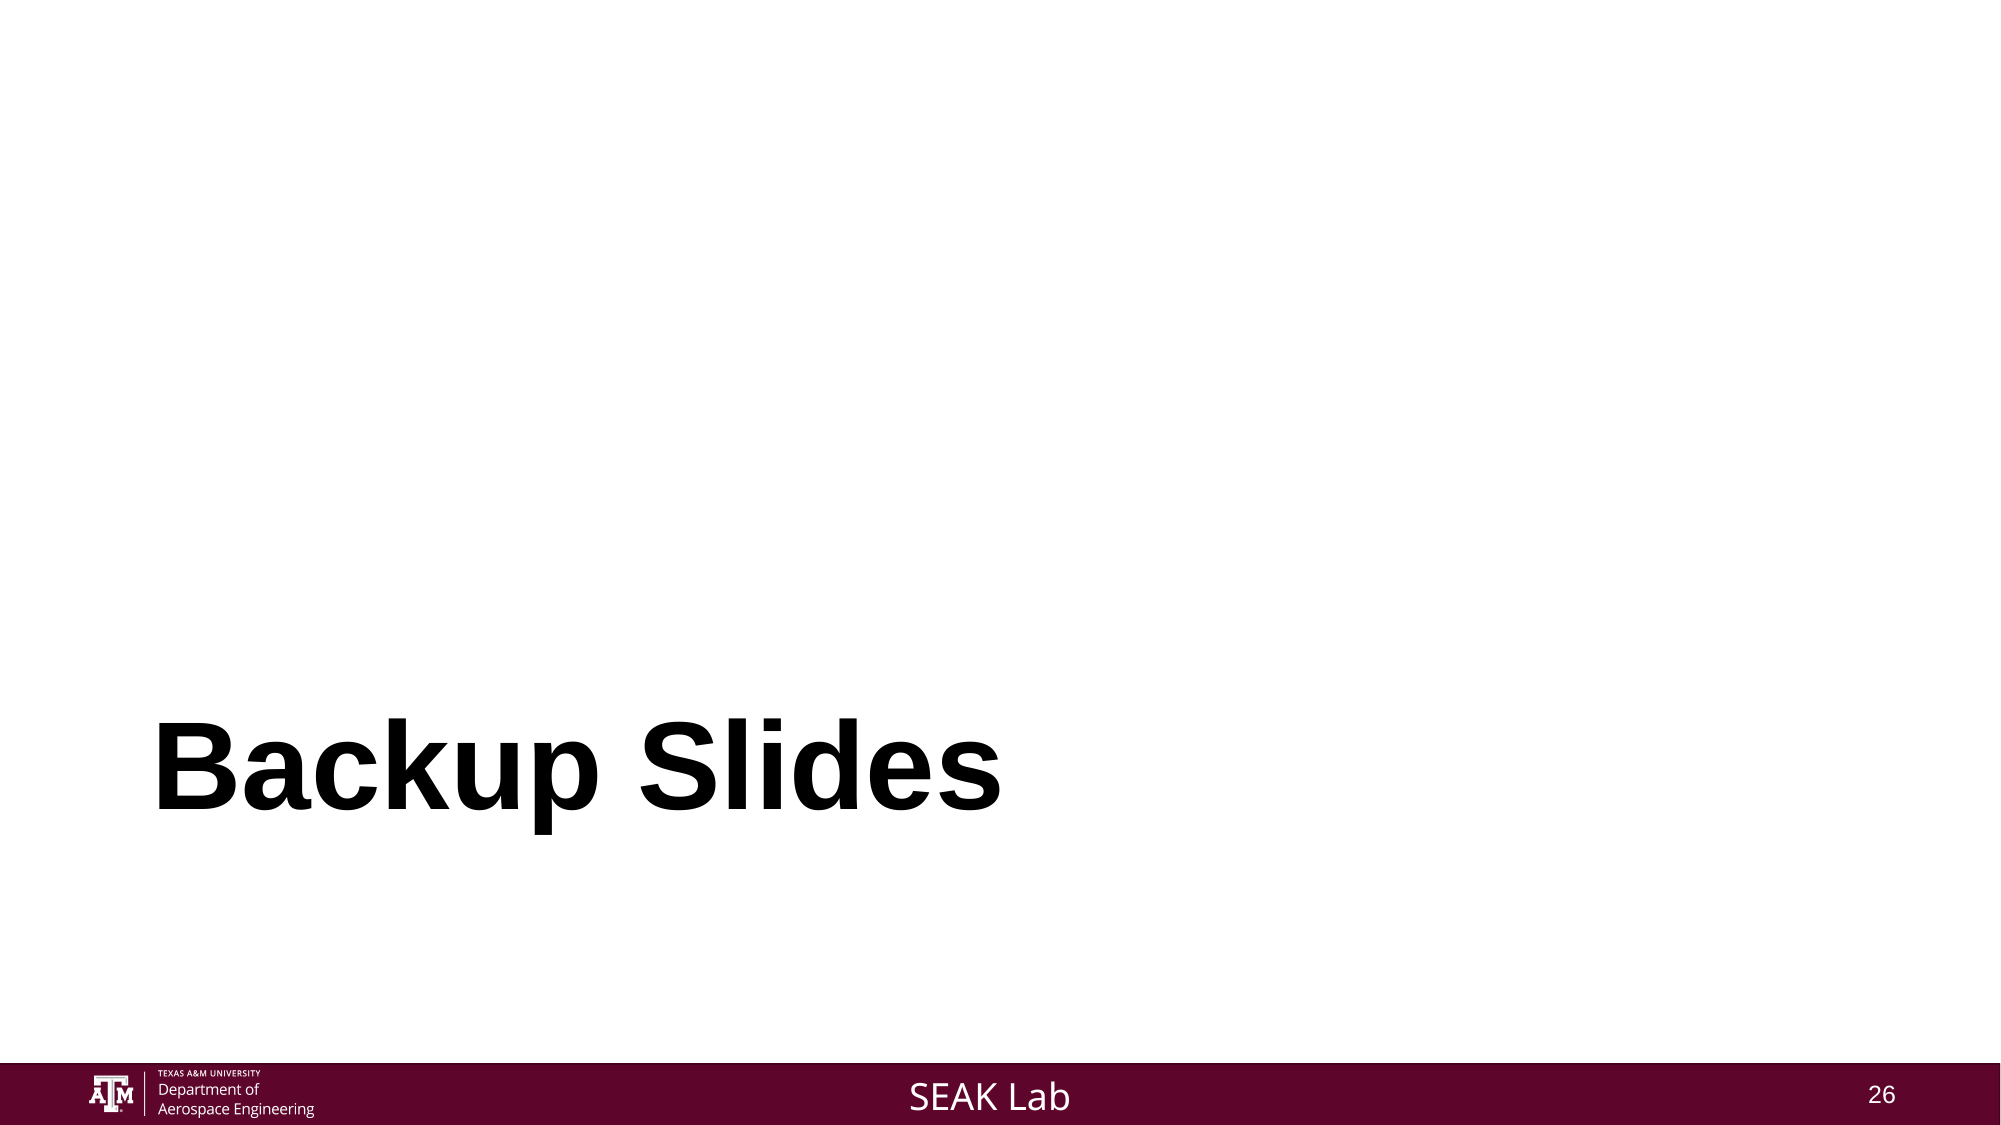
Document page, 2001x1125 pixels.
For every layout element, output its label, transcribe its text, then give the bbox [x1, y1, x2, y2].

picture [89, 1070, 314, 1118]
title Backup Slides [136, 376, 1862, 845]
